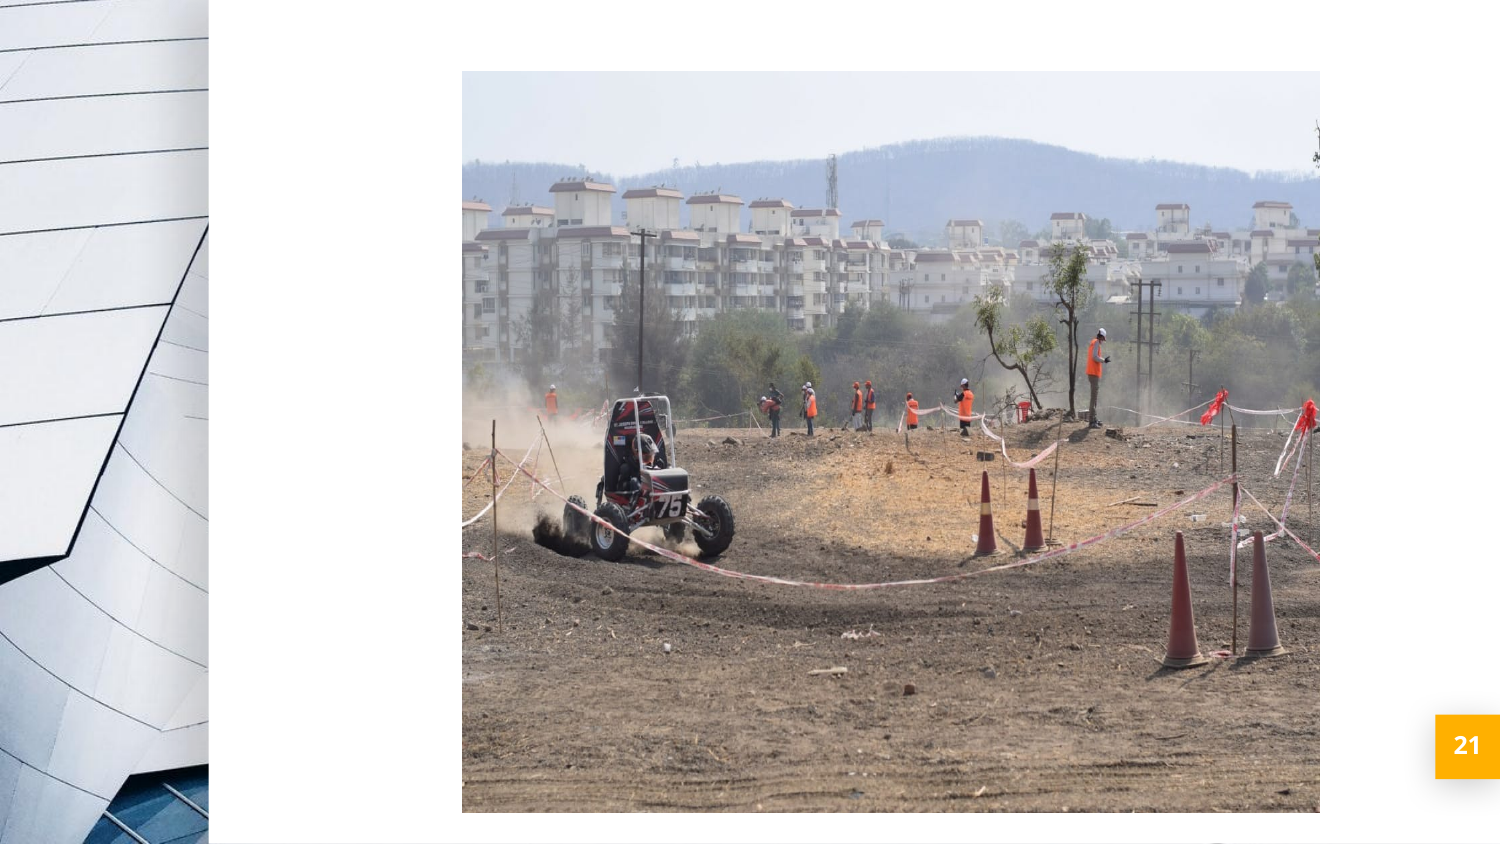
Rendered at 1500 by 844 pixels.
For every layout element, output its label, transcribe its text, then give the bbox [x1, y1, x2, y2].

picture [0, 0, 208, 844]
picture [462, 71, 1320, 813]
slide_number 21 [1435, 714, 1500, 780]
